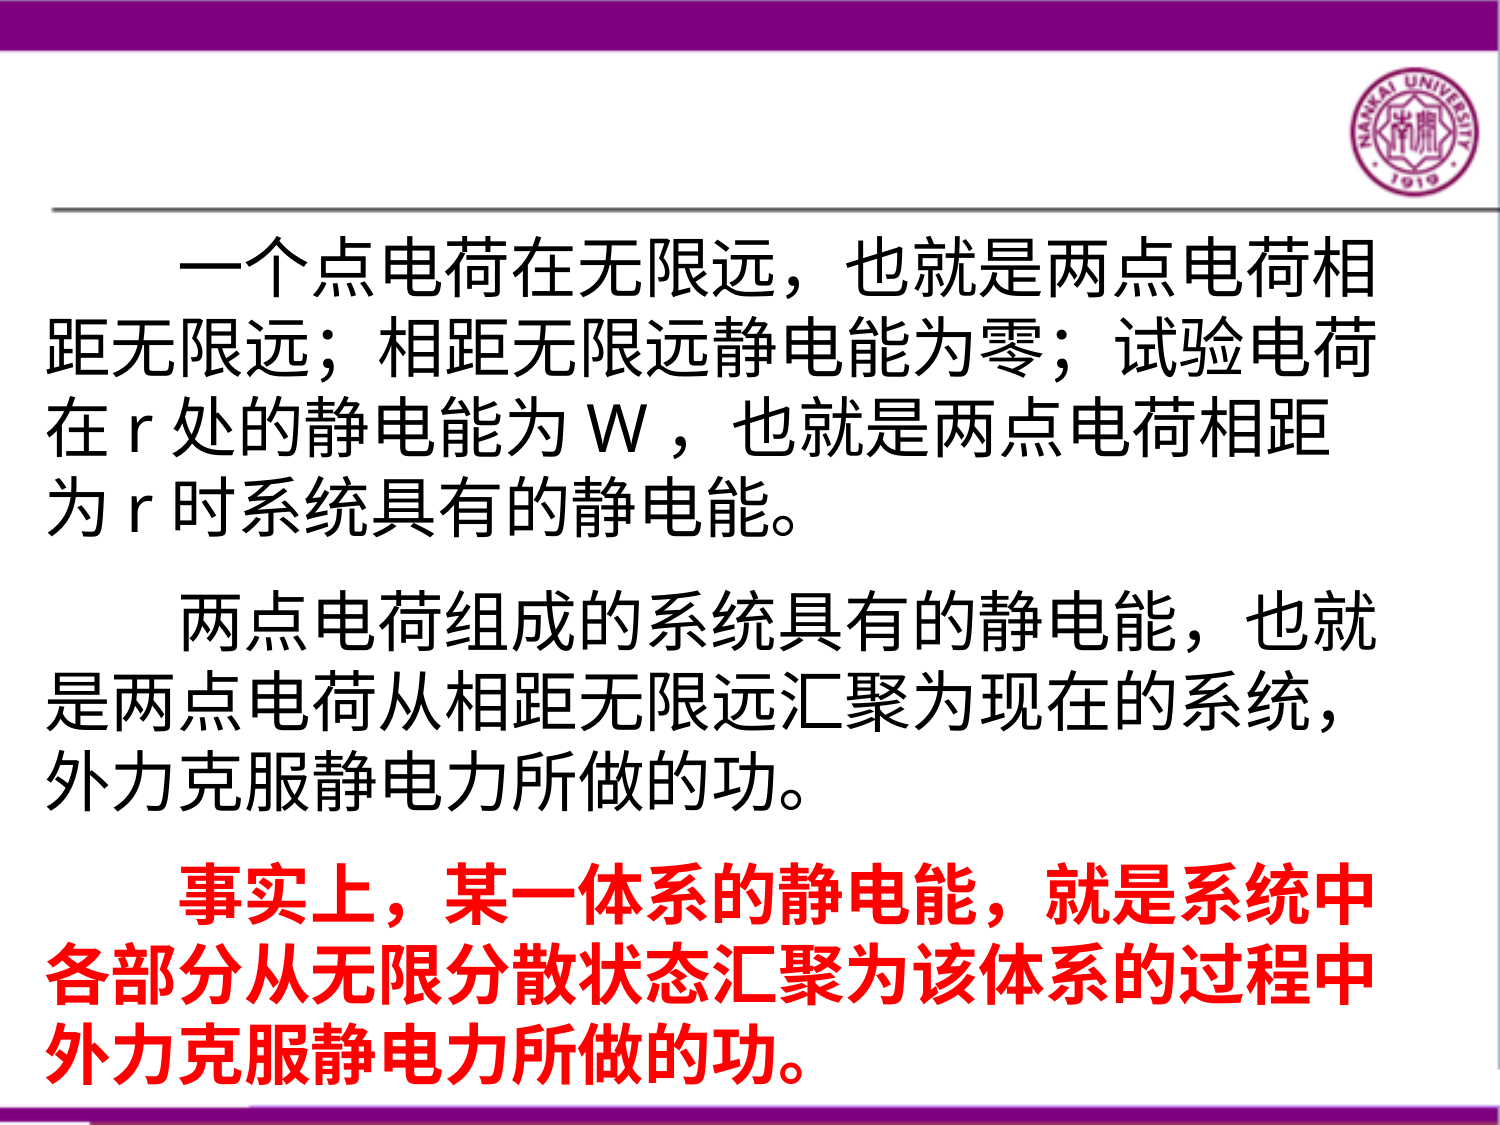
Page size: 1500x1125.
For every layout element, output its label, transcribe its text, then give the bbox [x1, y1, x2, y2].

picture [0, 0, 1500, 1125]
text_box 一个点电荷在无限远，也就是两点电荷相距无限远；相距无限远静电能为零；试验电荷在r处的静电能为W，也就是两点电荷相距为r时系统具有的静电能。 两点电荷组成的系统具有的静电能，也就是两点电荷从相距无限远汇聚为现在的系统，外力克服静电力所做的功。 事实上，某一体系的静电能，就是系统中各部分从无限分散状态汇聚为该体系的过程中外力克服静电力所做的功。 [29, 218, 1400, 1100]
list [0, 208, 1459, 1083]
